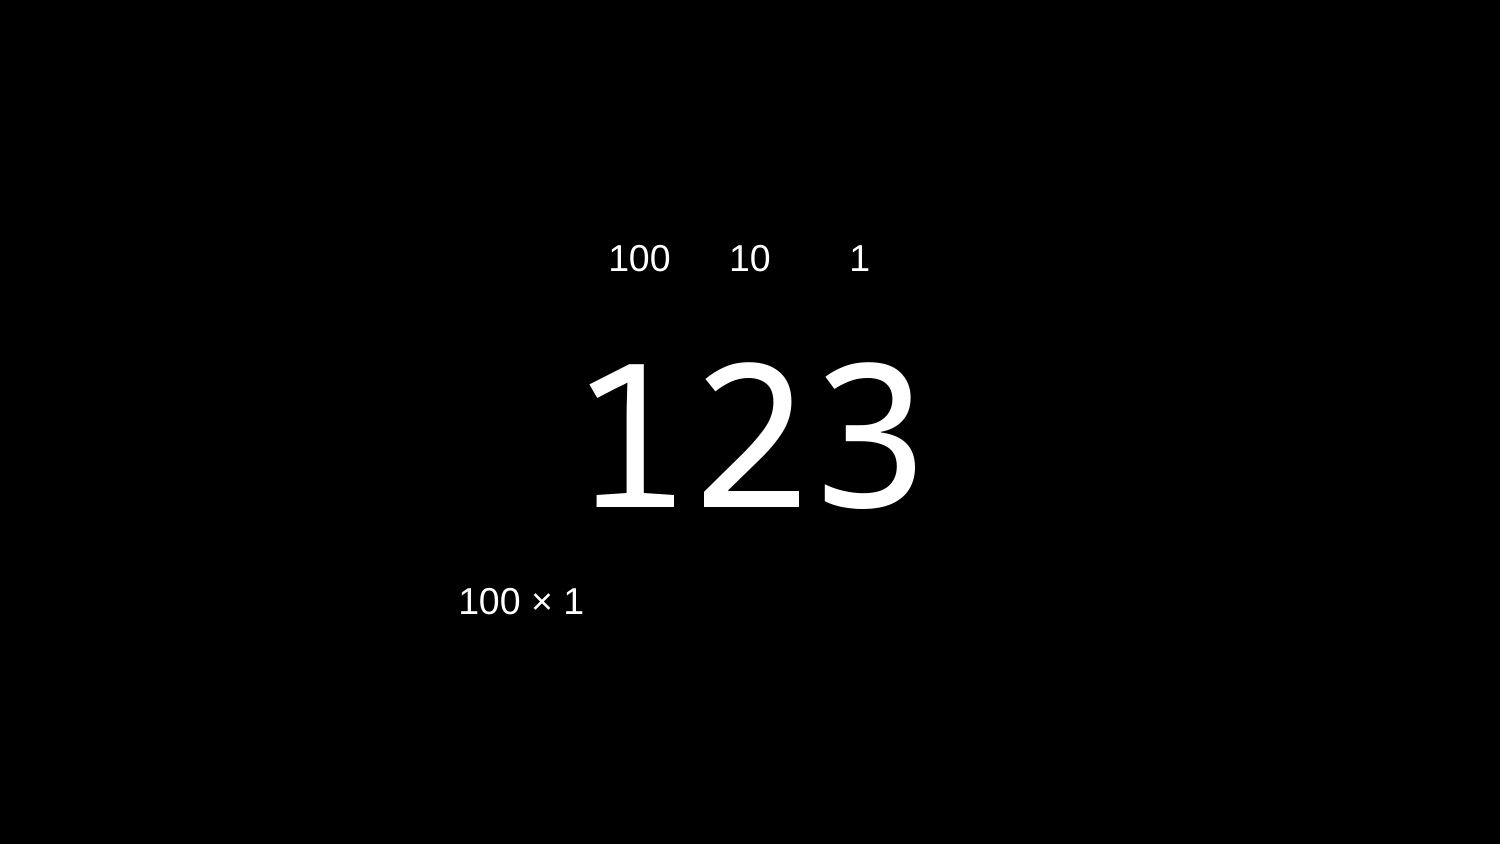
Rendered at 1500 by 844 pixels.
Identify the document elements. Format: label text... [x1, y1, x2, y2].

text_box 10 [690, 218, 800, 292]
text_box 100 × 1 [441, 562, 602, 636]
text_box 100 [579, 218, 690, 292]
text_box 123 [441, 292, 1059, 552]
text_box 1 [800, 218, 920, 292]
